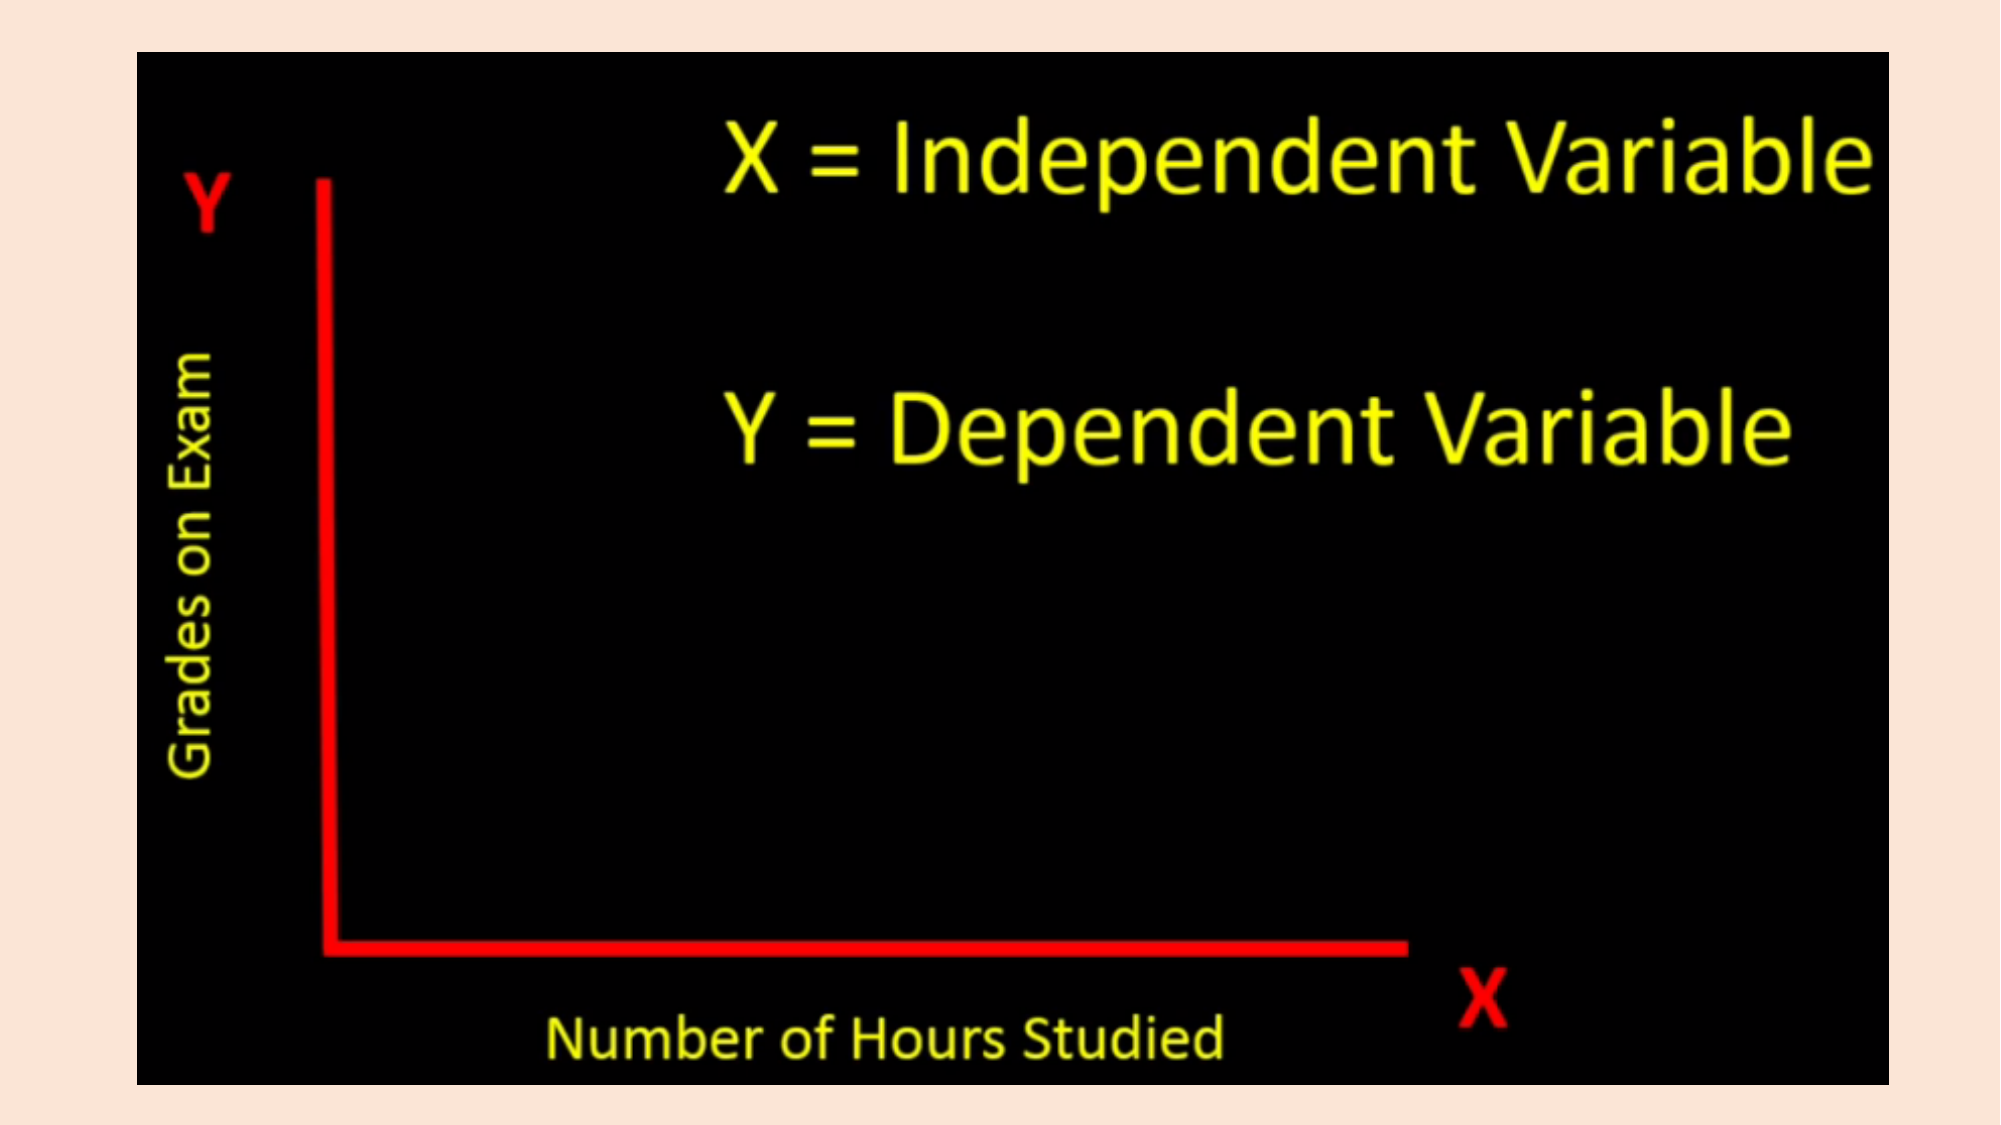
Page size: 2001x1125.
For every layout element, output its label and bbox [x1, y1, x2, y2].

picture [137, 52, 1889, 1085]
